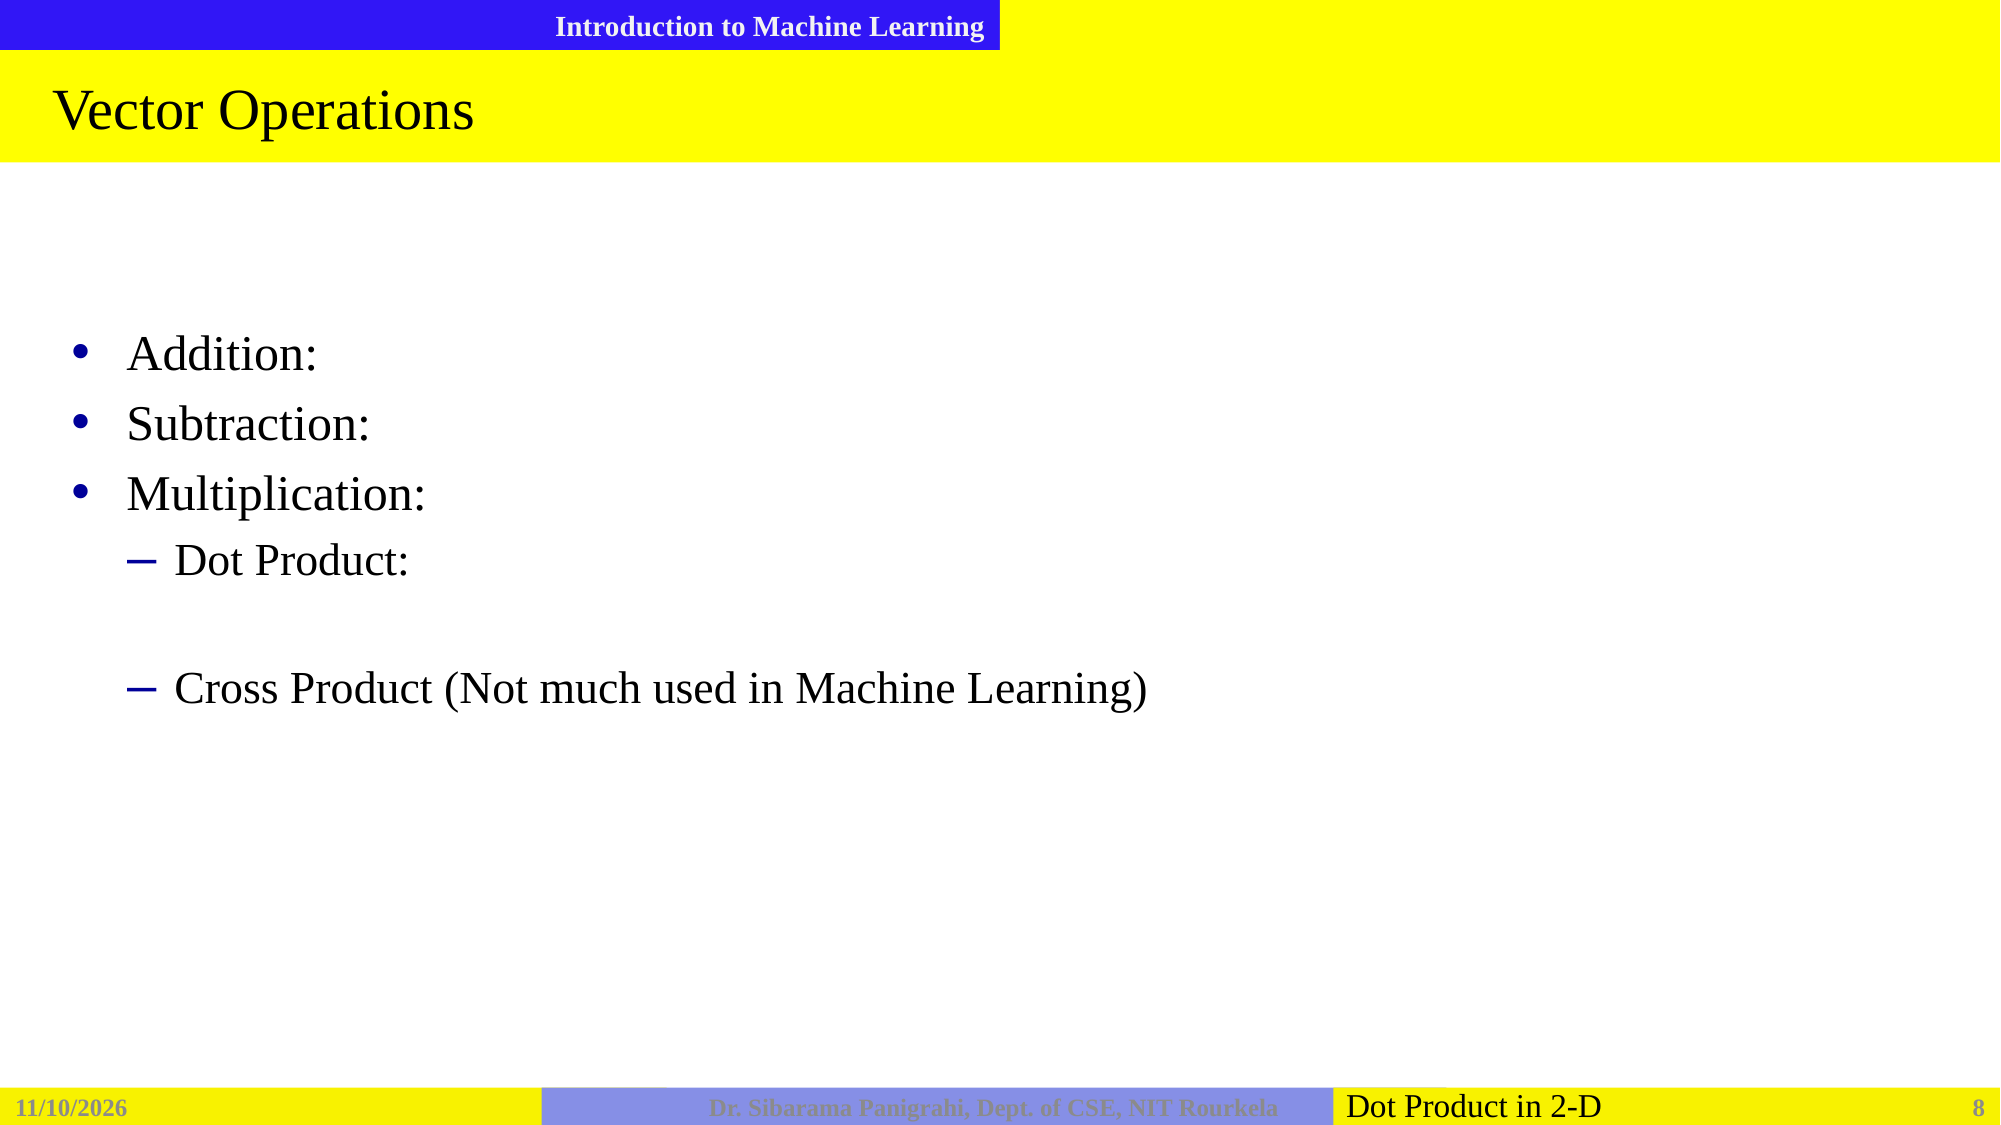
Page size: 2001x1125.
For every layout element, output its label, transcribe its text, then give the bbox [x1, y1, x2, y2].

text_box Dot Product in 2-D [1331, 1077, 1782, 1125]
footer Dr. Sibarama Panigrahi, Dept. of CSE, NIT Rourkela [541, 1087, 1331, 1125]
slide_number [0, 1087, 541, 1125]
slide_number 8 [1782, 1087, 2000, 1125]
text_box Vector Operations [0, 50, 2000, 163]
